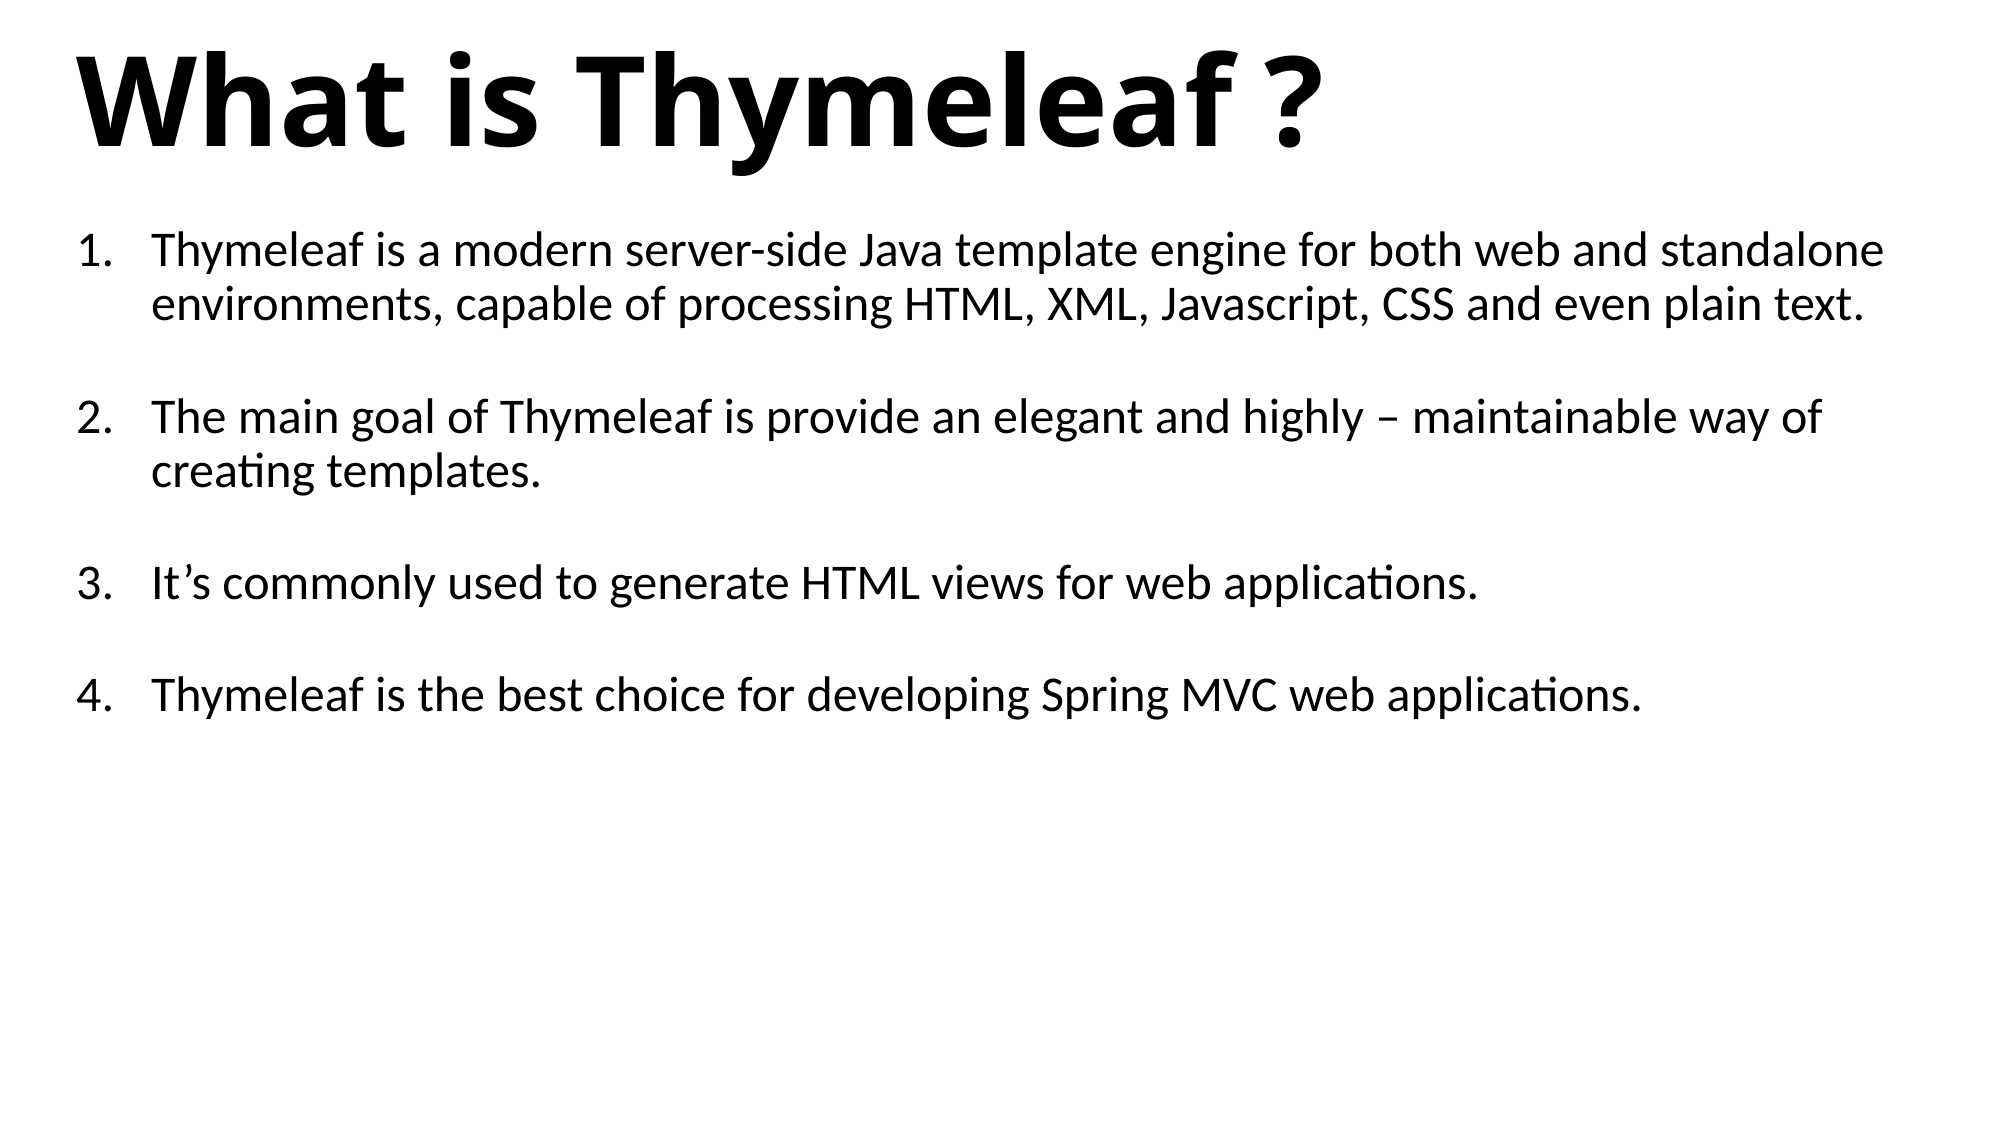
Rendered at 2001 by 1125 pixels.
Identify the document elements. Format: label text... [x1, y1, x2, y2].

title What is Thymeleaf ? [61, 0, 2000, 181]
subtitle Thymeleaf is a modern server-side Java template engine for both web and standalone environments, capable of processing HTML, XML, Javascript, CSS and even plain text. The main goal of Thymeleaf is provide an elegant and highly – maintainable way of creating templates. It’s commonly used to generate HTML views for web applications. Thymeleaf is the best choice for developing Spring MVC web applications. [61, 216, 2000, 1125]
